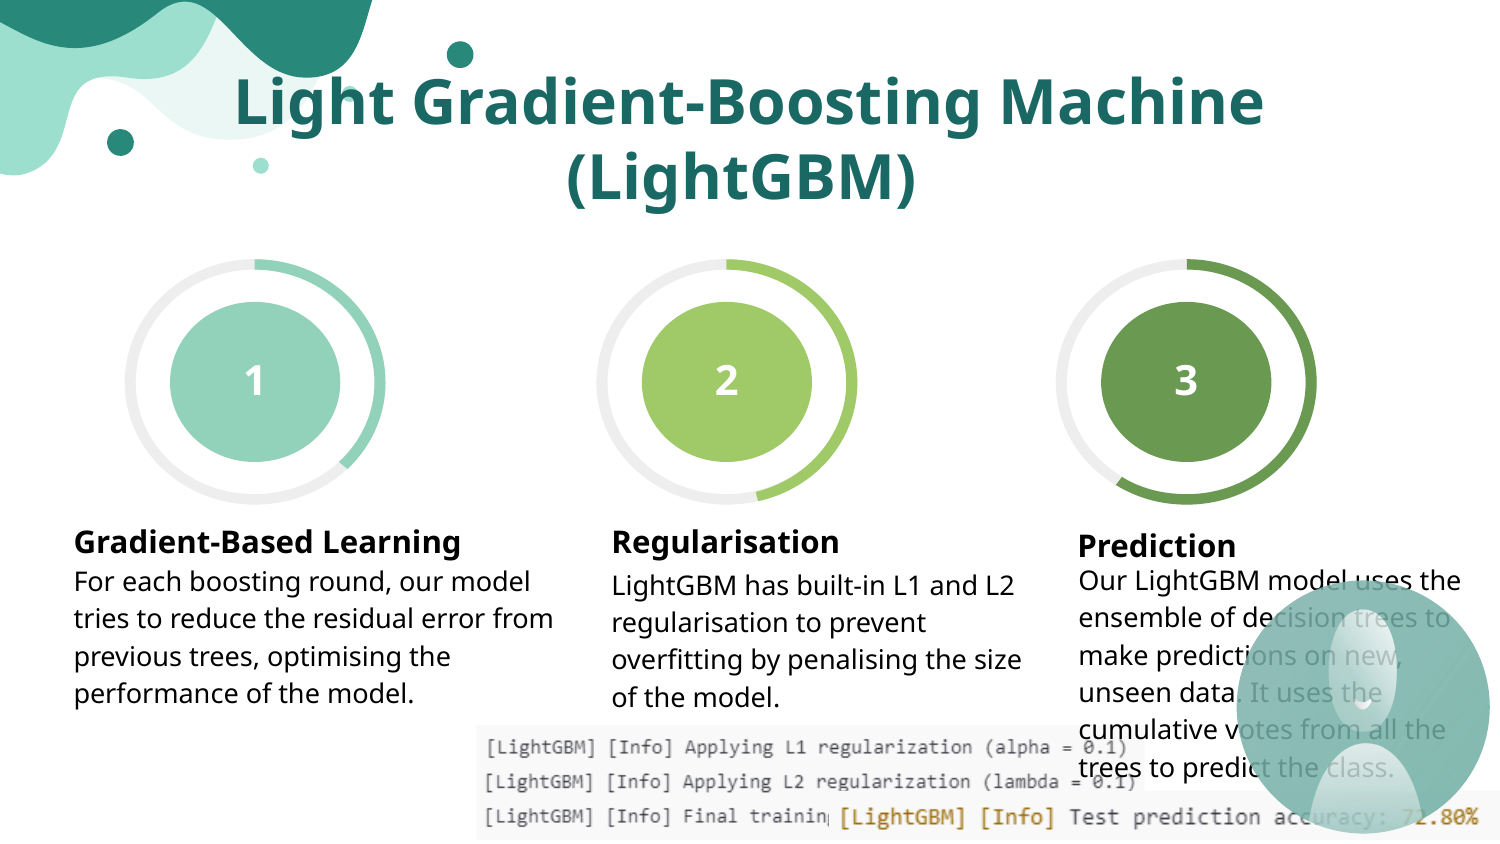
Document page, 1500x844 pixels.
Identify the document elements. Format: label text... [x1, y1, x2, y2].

text_box Prediction [1062, 514, 1286, 554]
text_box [124, 258, 386, 505]
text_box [1055, 258, 1317, 505]
text_box Regularisation [596, 501, 878, 551]
picture [476, 580, 1500, 841]
text_box Our LightGBM model uses the ensemble of decision trees to make predictions on new, unseen data. It uses the cumulative votes from all the trees to predict the class. [1063, 566, 1500, 790]
text_box For each boosting round, our model tries to reduce the residual error from previous trees, optimising the performance of the model. [58, 527, 604, 741]
text_box LightGBM has built-in L1 and L2 regularisation to prevent overfitting by penalising the size of the model. [604, 554, 1059, 718]
title Light Gradient-Boosting Machine (LightGBM) [88, 46, 1412, 210]
text_box Gradient-Based Learning [58, 501, 580, 551]
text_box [596, 258, 858, 505]
